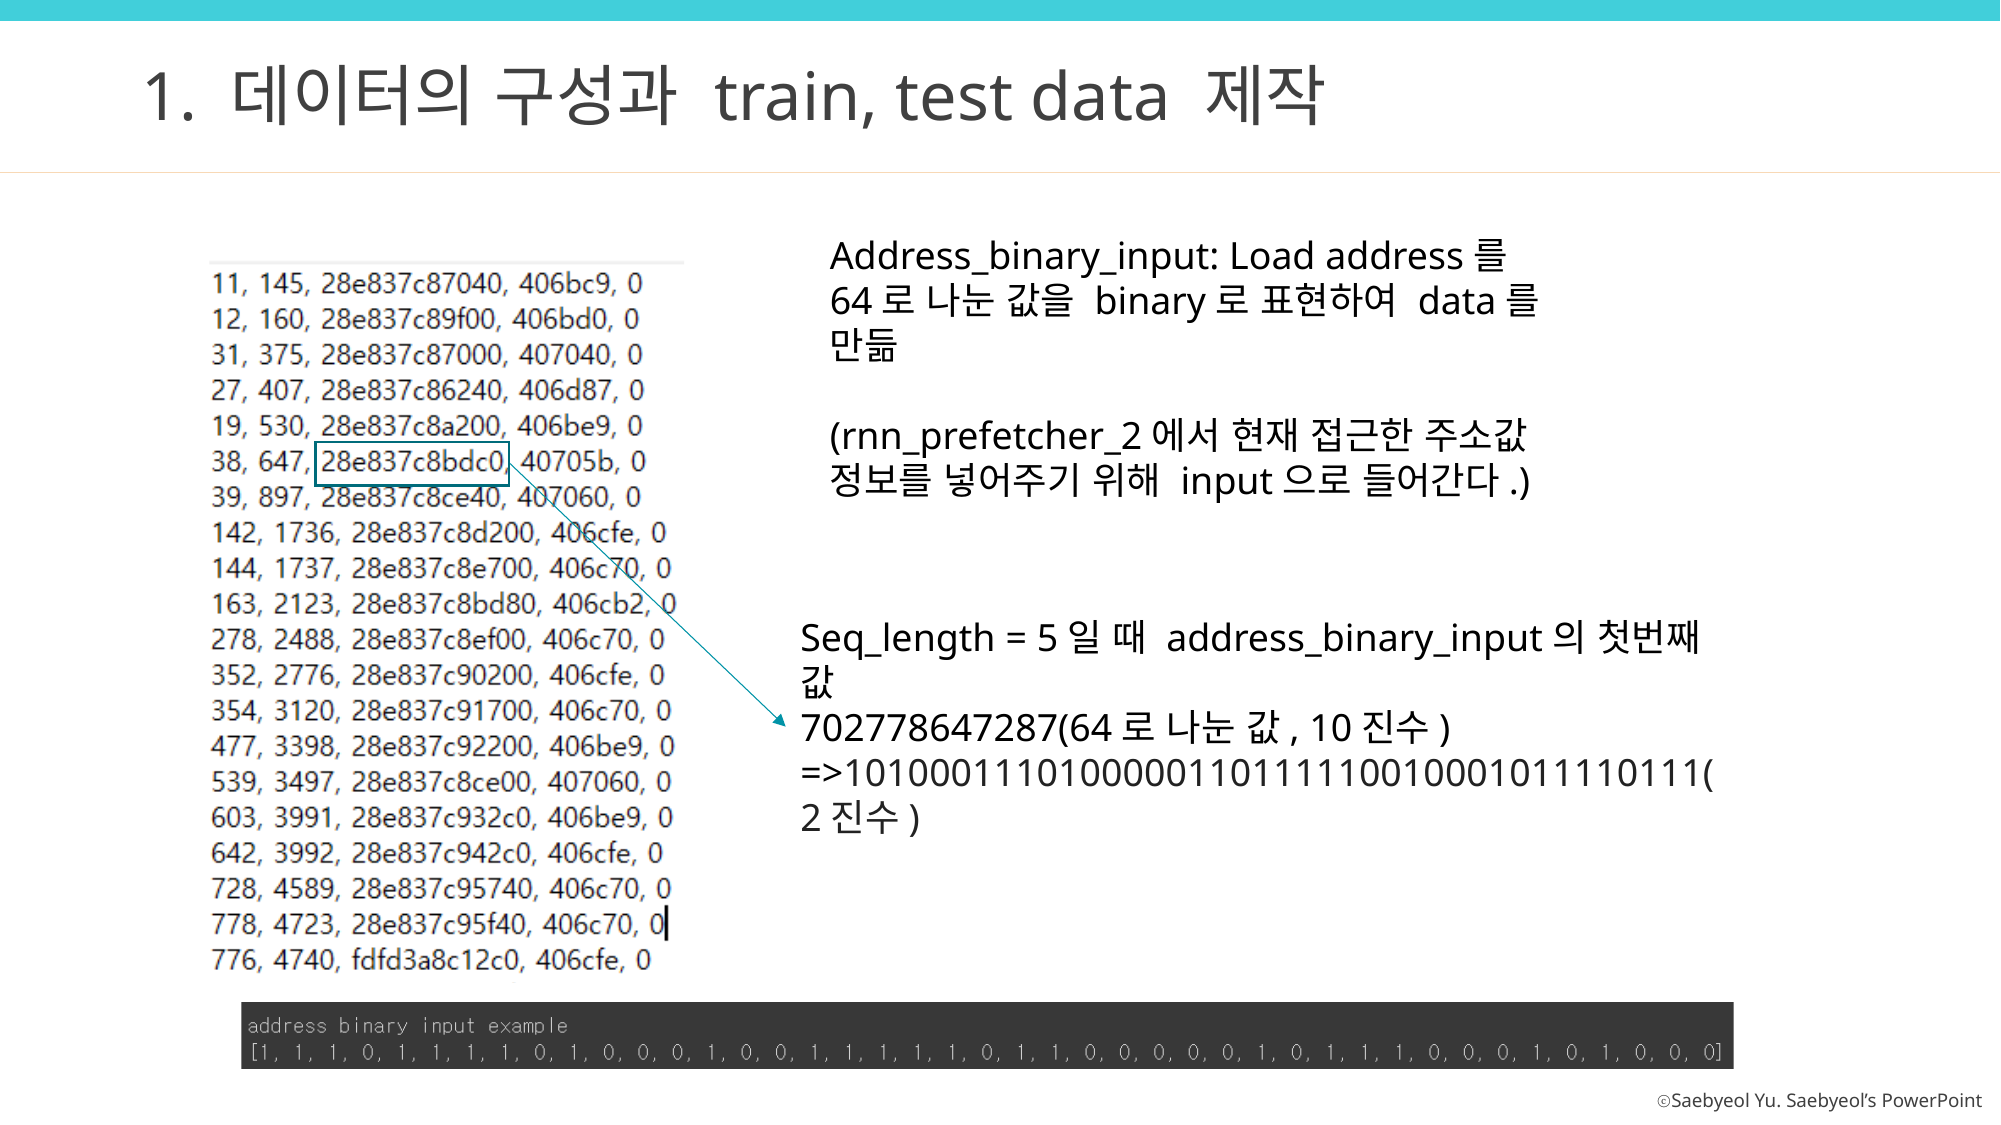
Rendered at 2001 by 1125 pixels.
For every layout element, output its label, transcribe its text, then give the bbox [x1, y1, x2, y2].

text_box [0, 0, 2000, 22]
picture [209, 259, 685, 983]
text_box Address_binary_input: Load address를 64로 나눈 값을 binary로 표현하여 data를 만듦 (rnn_prefetcher_2에서 현재 접근한 주소값 정보를 넣어주기 위해 input으로 들어간다.) [814, 224, 1578, 510]
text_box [508, 462, 786, 683]
picture [241, 1002, 1734, 1069]
text_box 1. 데이터의 구성과 train, test data 제작 [126, 46, 1342, 142]
text_box Seq_length = 5일 때 address_binary_input의 첫번째 값 702778647287(64로 나눈 값, 10진수) =>1010001110100000110111110010001011110111(2진수) [785, 606, 1734, 847]
